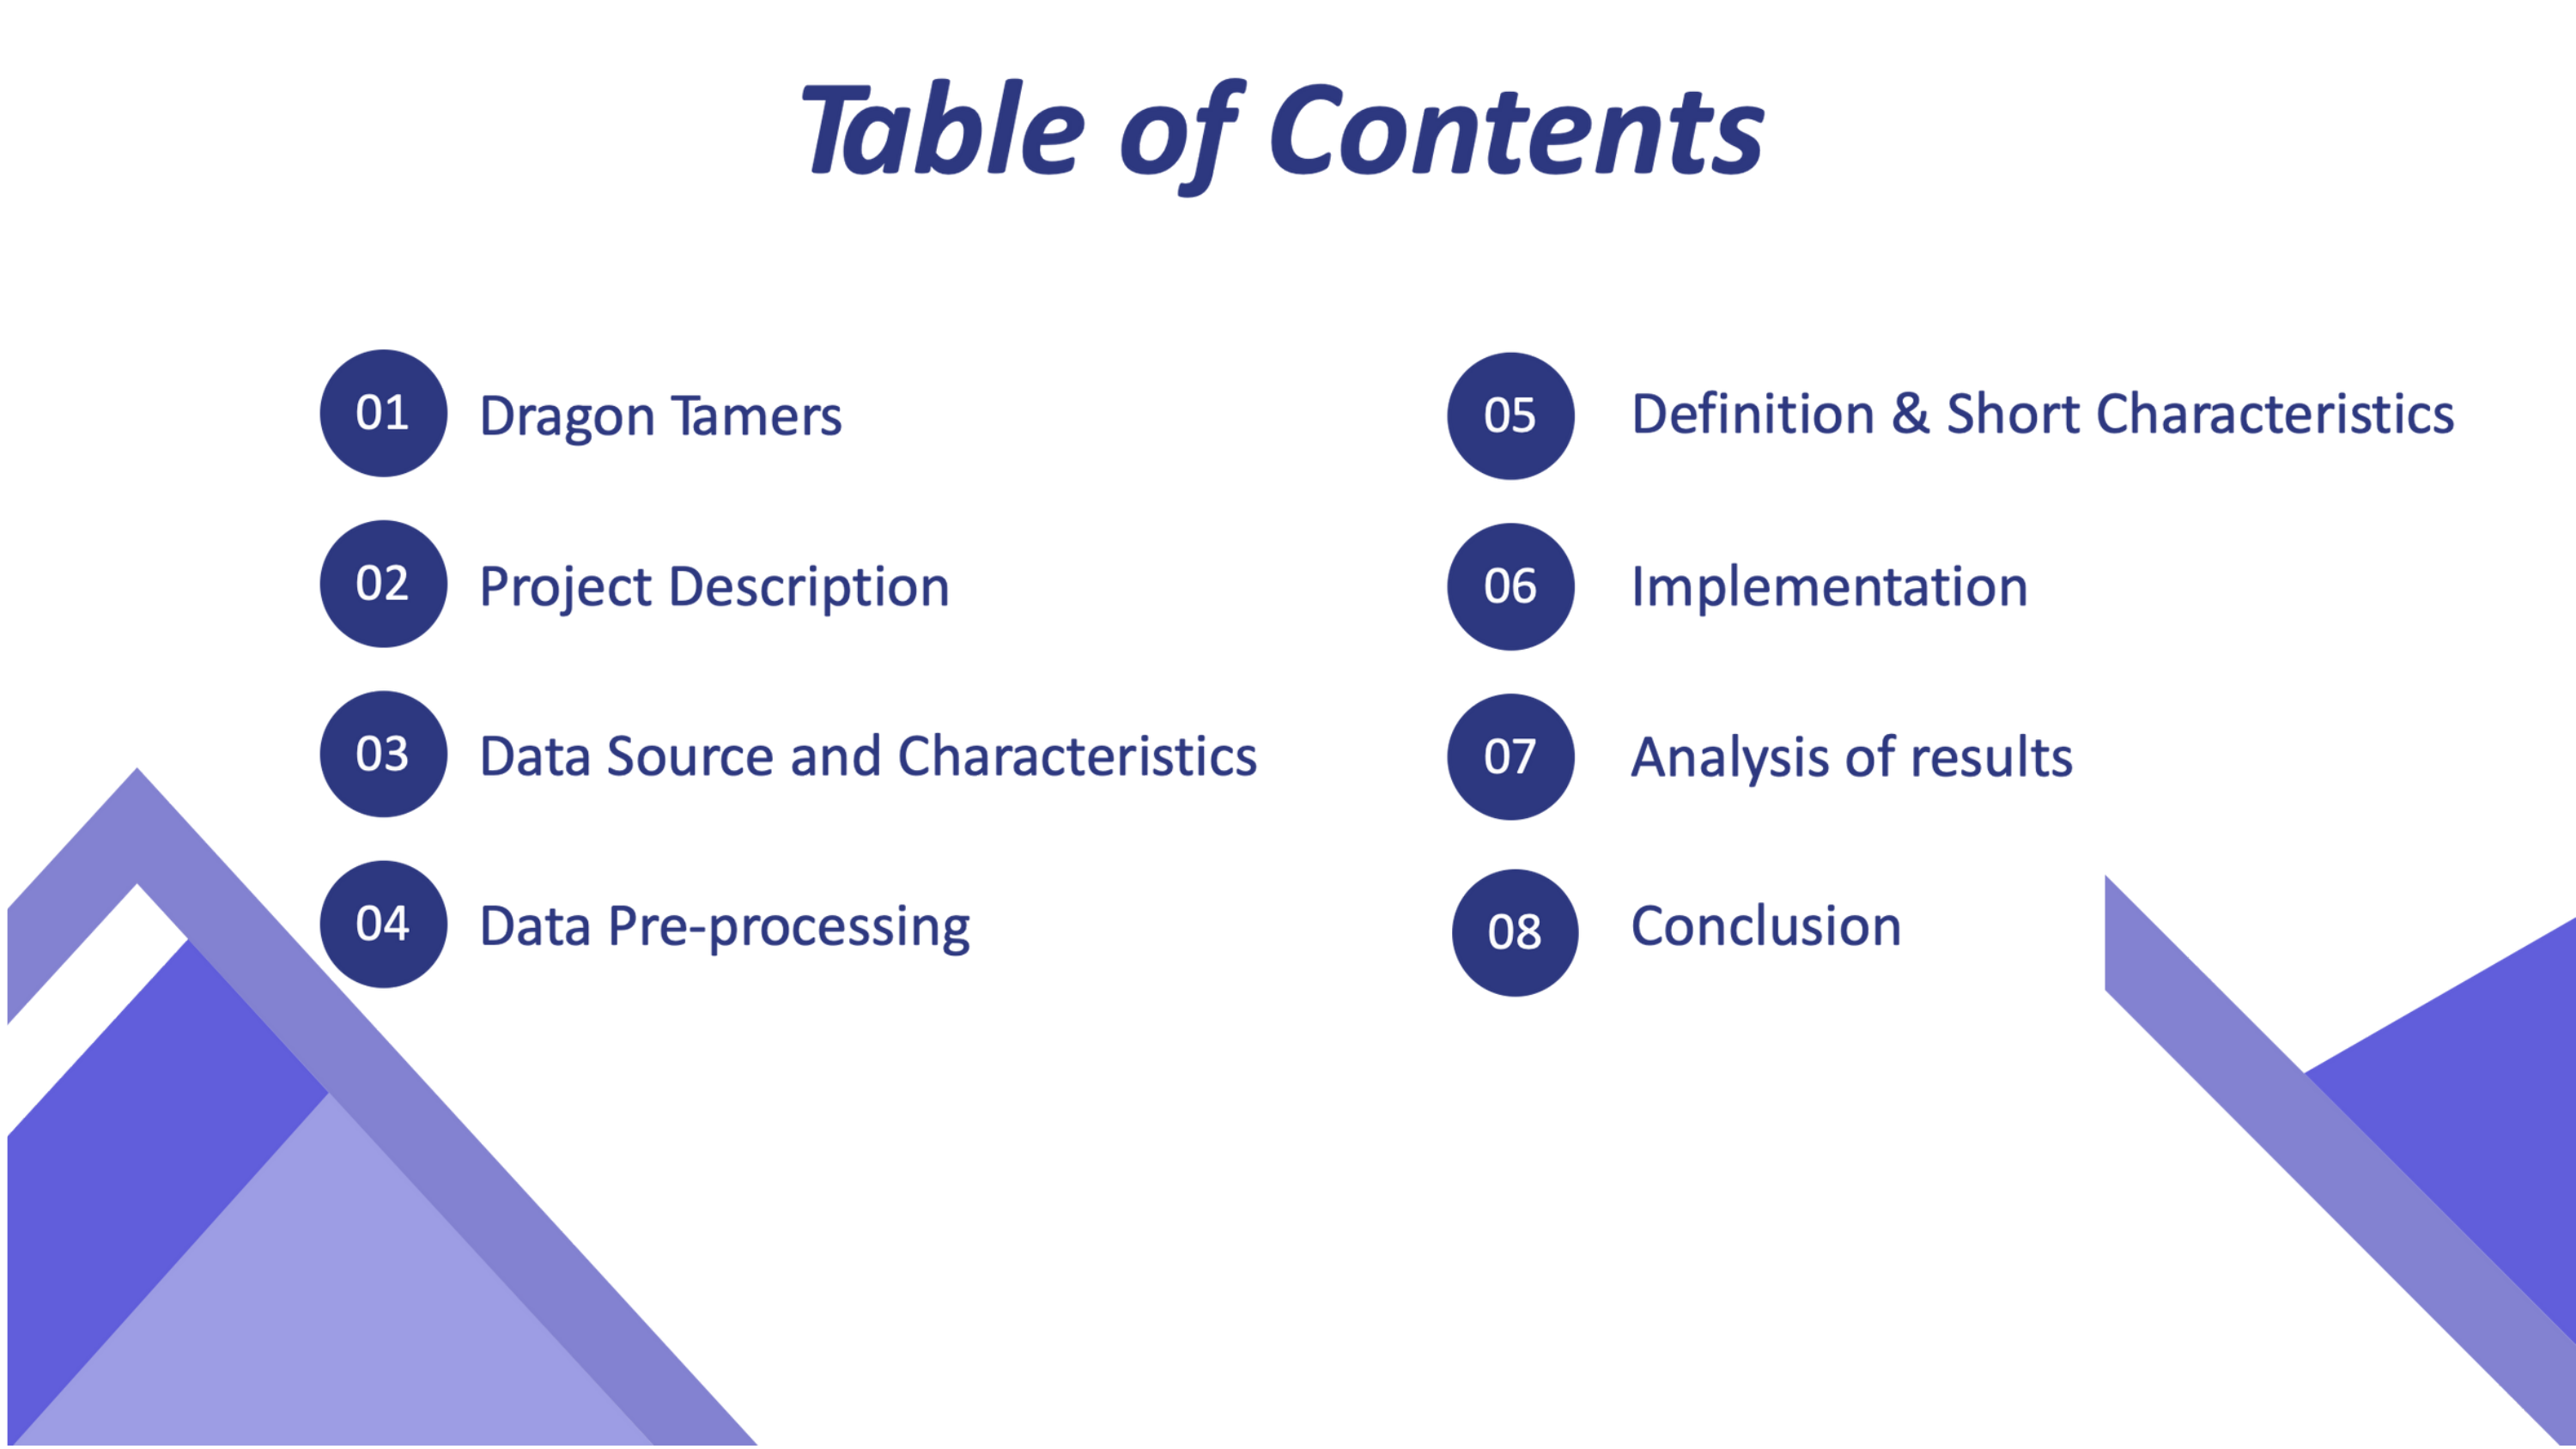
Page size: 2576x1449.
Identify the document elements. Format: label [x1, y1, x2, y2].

text_box [7, 3, 2576, 1446]
